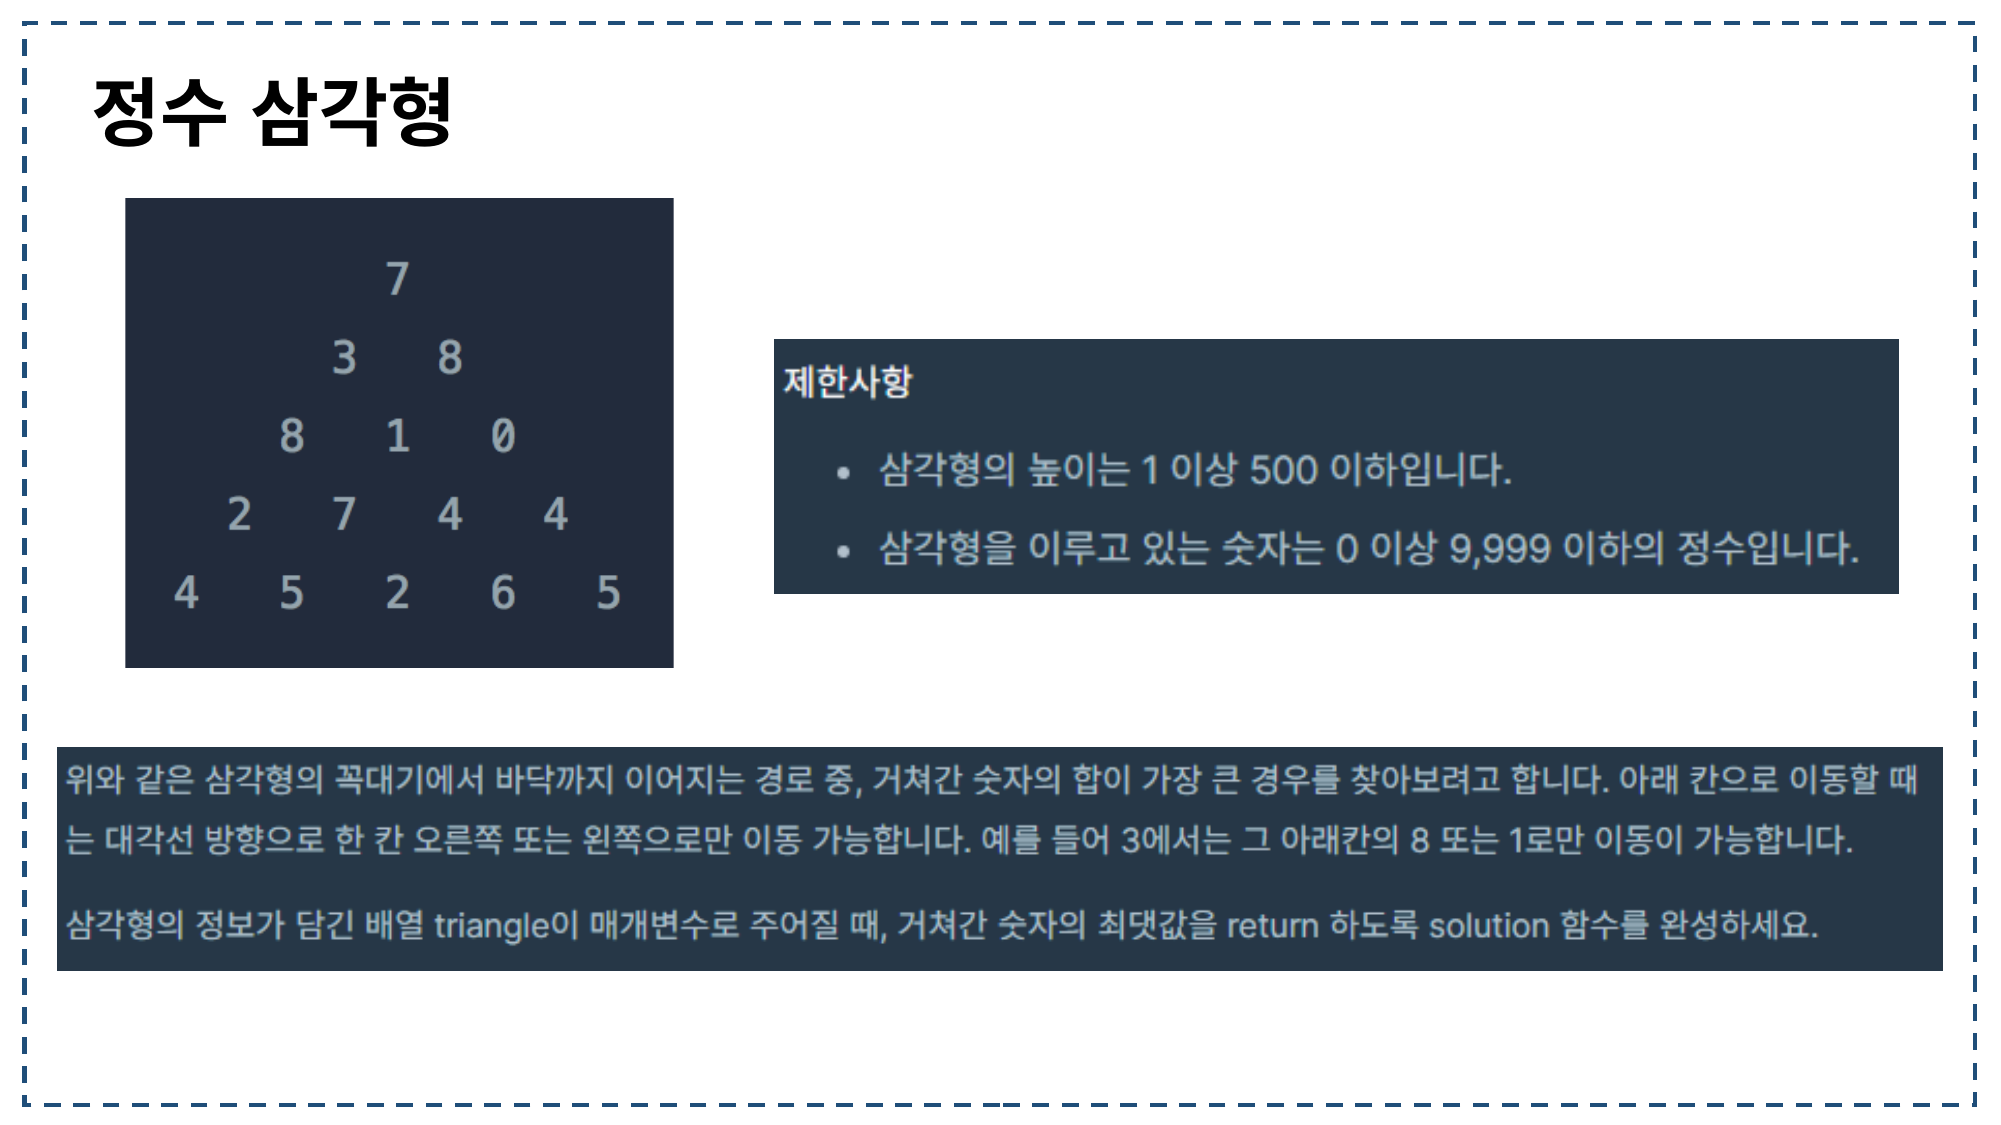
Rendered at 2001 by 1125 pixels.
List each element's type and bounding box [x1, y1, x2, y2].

picture [774, 339, 1899, 594]
picture [125, 198, 674, 668]
picture [57, 747, 1943, 972]
text_box [23, 22, 1976, 1106]
